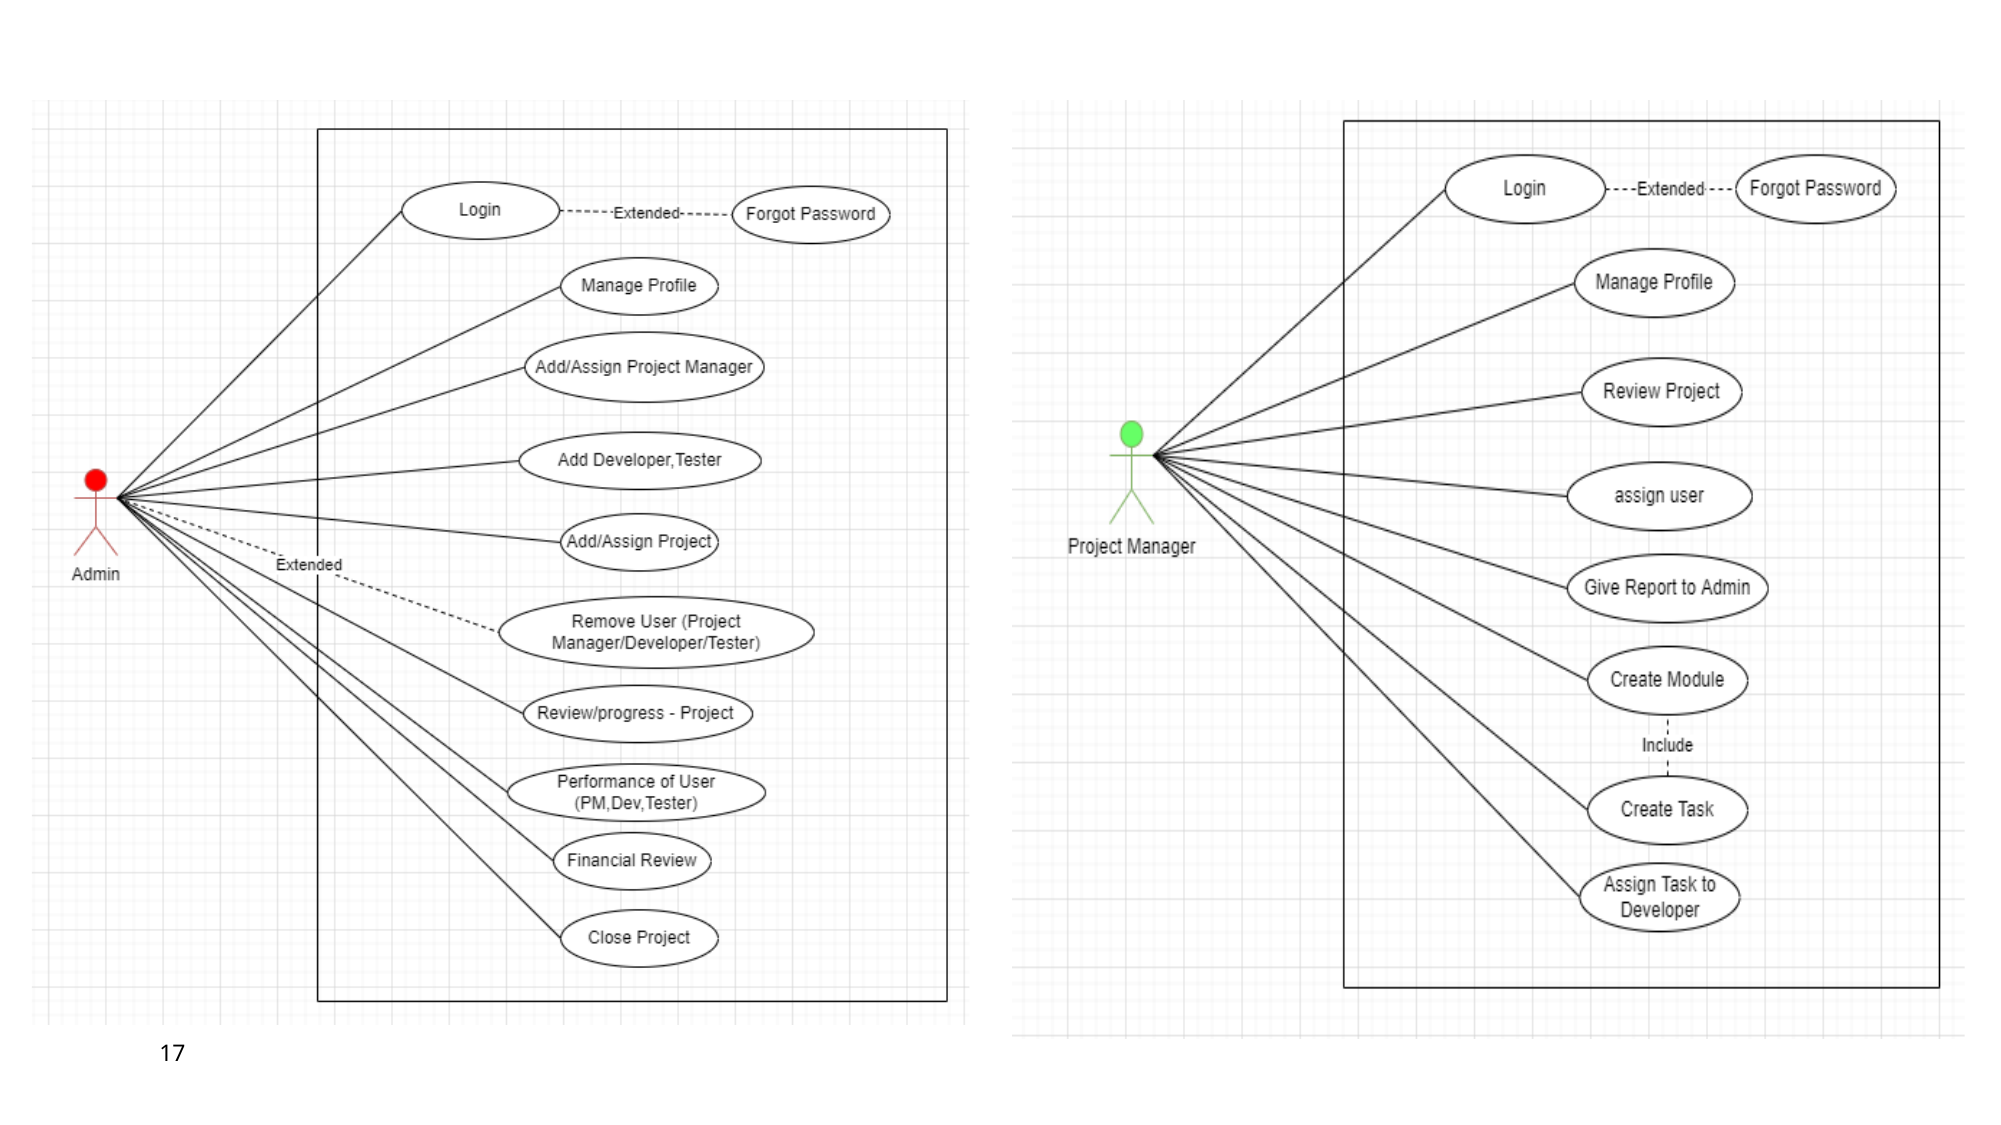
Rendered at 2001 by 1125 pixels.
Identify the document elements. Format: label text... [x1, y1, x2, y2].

picture [31, 100, 970, 1025]
picture [1012, 100, 1965, 1039]
slide_number 17 [159, 1038, 246, 1080]
